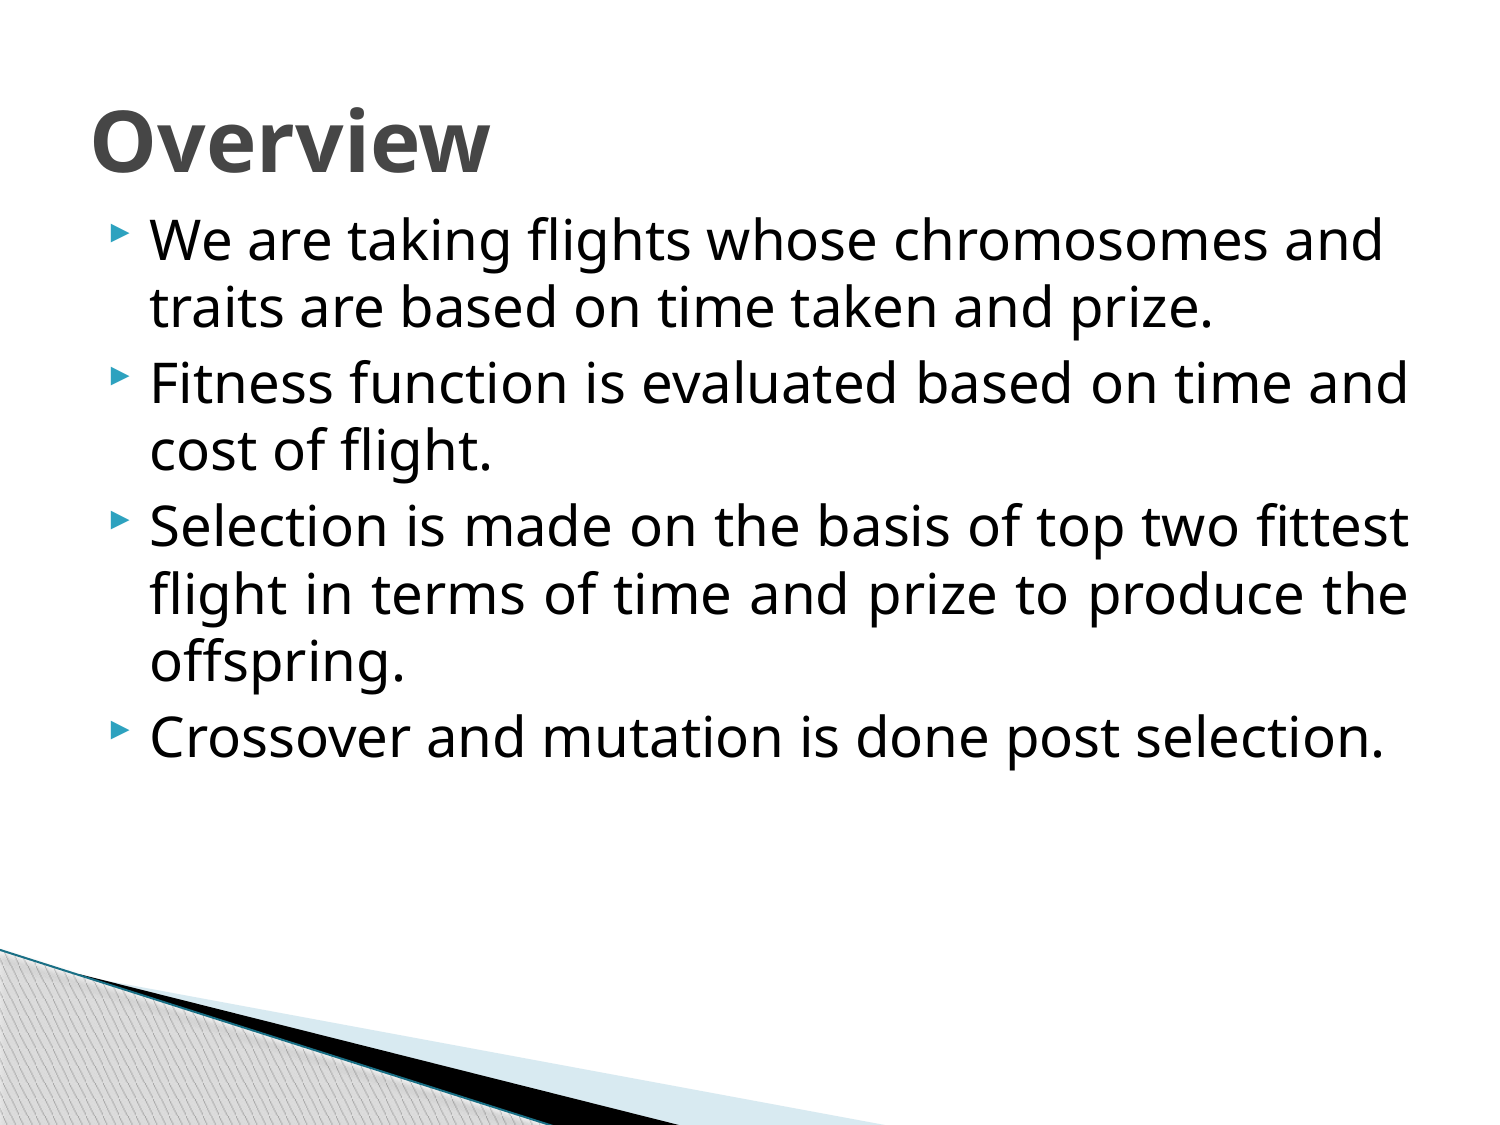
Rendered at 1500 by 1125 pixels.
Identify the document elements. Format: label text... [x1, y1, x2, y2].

list We are taking flights whose chromosomes and traits are based on time taken and prize. Fitness function is evaluated based on time and cost of flight. Selection is made on the basis of top two fittest flight in terms of time and prize to produce the offspring. Crossover and mutation is done post selection. [75, 233, 1425, 986]
title Overview [75, 45, 1425, 233]
